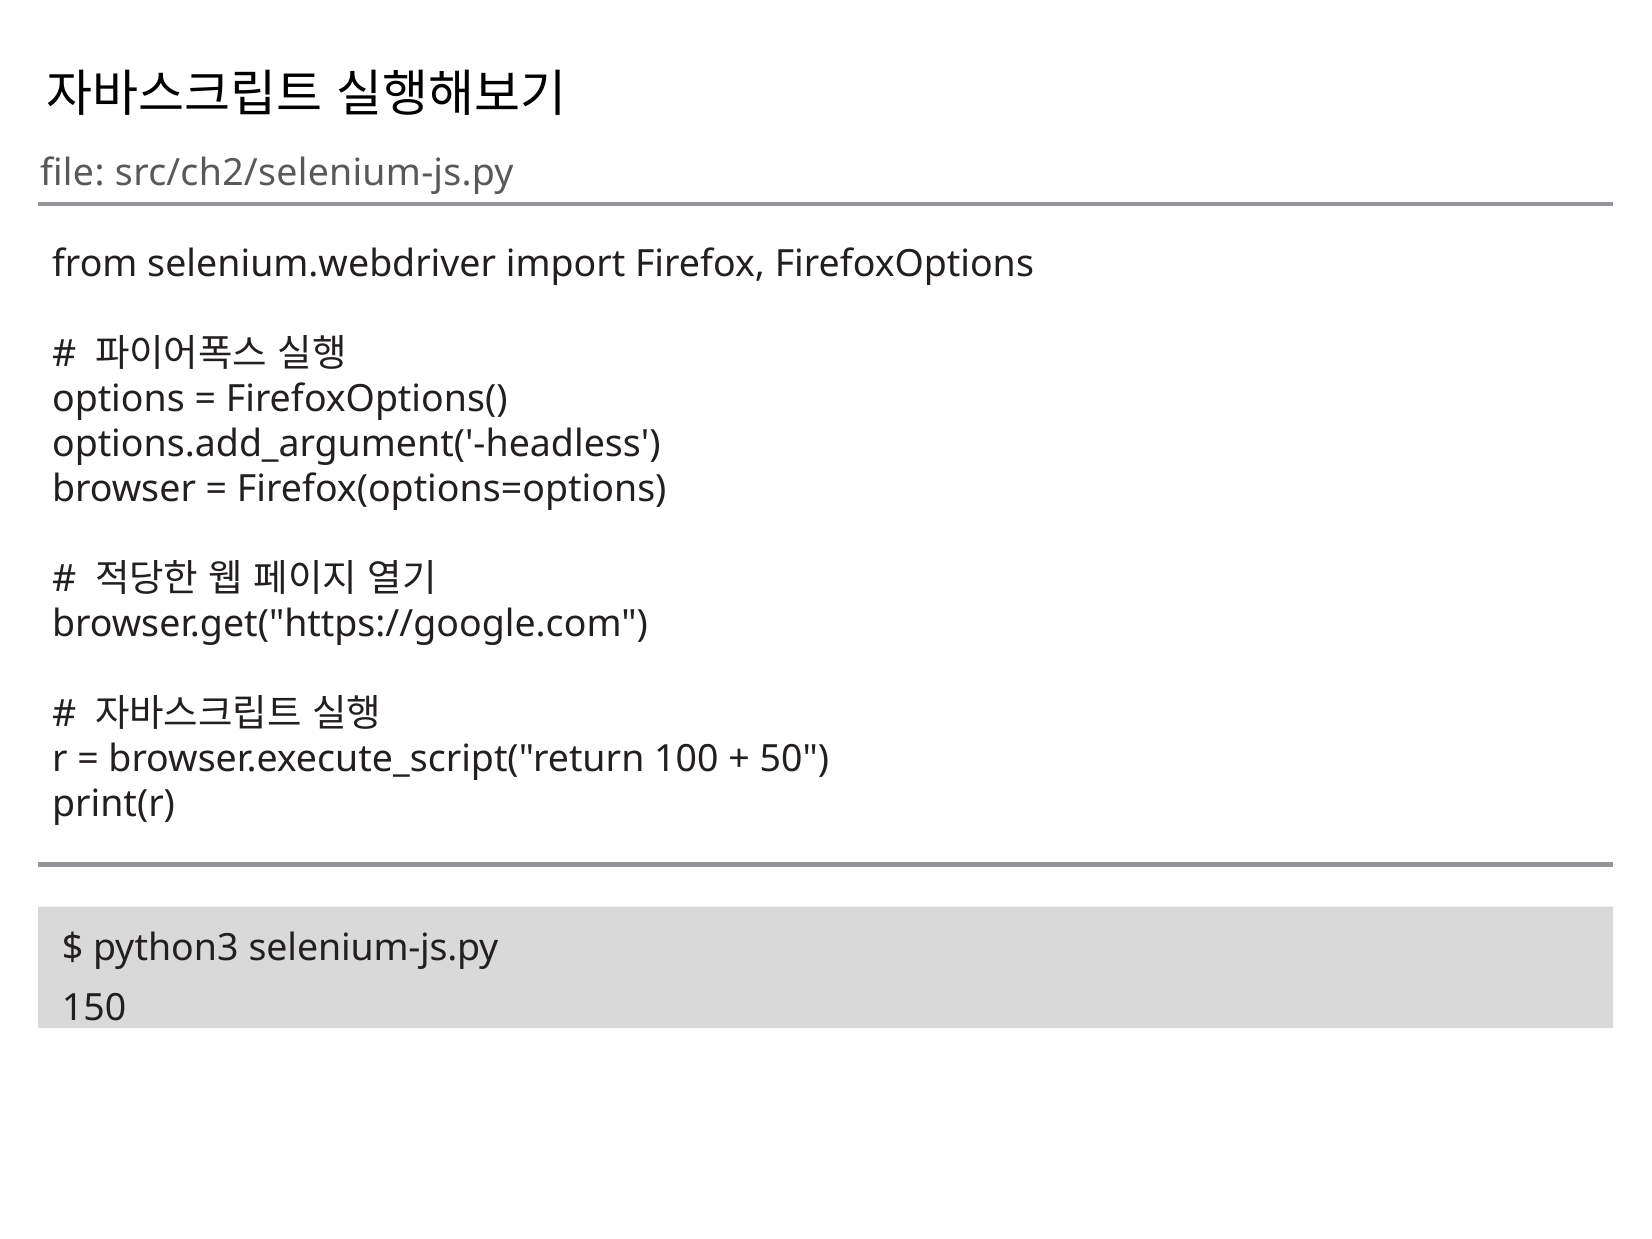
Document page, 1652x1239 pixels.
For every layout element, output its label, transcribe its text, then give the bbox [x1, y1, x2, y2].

text_box $ python3 selenium-js.py 150 [38, 906, 1614, 1029]
text_box 자바스크립트 실행해보기 [44, 31, 1607, 122]
text_box file: src/ch2/selenium-js.py from selenium.webdriver import Firefox, FirefoxOptions # 파이어폭스 실행 options = FirefoxOptions() options.add_argument('-headless') browser = Firefox(options=options) # 적당한 웹 페이지 열기 browser.get("https://google.com") # 자바스크립트 실행 r = browser.execute_script("return 100 + 50") print(r) [38, 148, 1639, 824]
